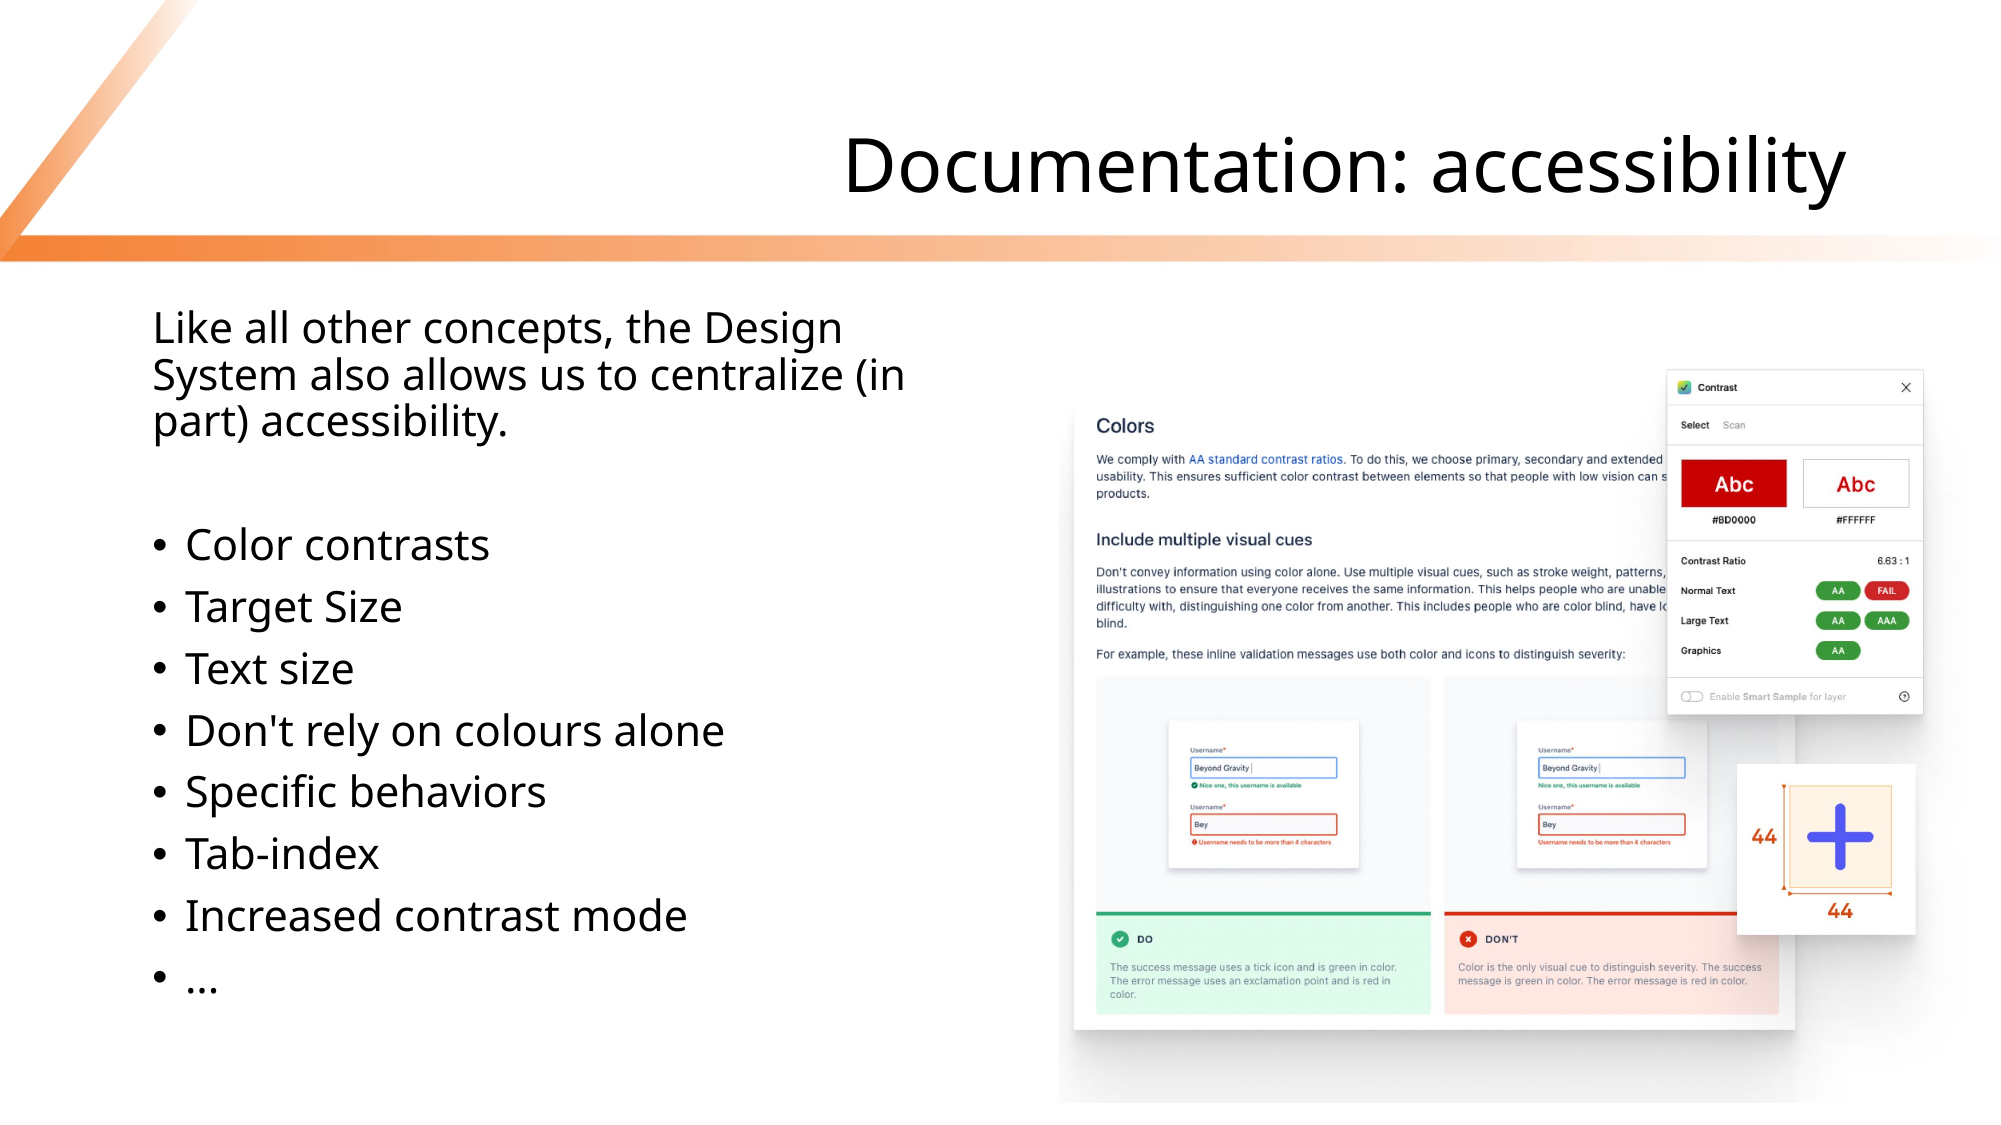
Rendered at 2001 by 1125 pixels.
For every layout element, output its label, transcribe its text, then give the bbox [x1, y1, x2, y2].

title Documentation: accessibility [137, 59, 1863, 278]
list Like all other concepts, the Design System also allows us to centralize (in part) accessibility. Color contrasts Target Size Text size Don't rely on colours alone Specific behaviors Tab-index Increased contrast mode ... [137, 299, 988, 1014]
picture [0, 0, 2000, 1125]
